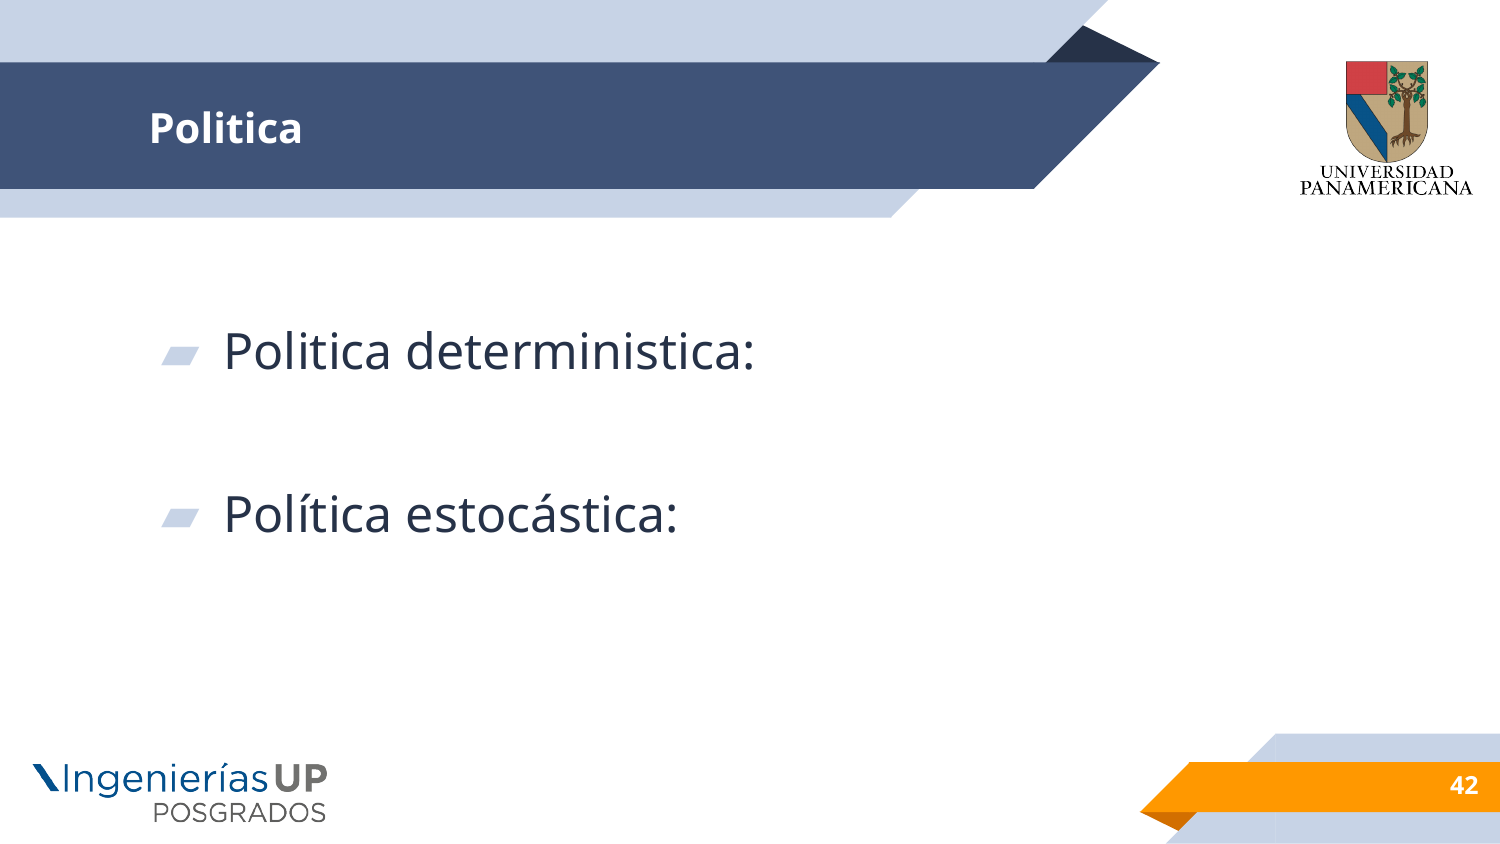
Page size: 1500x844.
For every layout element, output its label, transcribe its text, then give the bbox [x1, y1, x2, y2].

picture [15, 737, 344, 844]
slide_number 42 [1249, 760, 1494, 813]
title Politica [133, 64, 1035, 190]
picture [1286, 44, 1490, 210]
